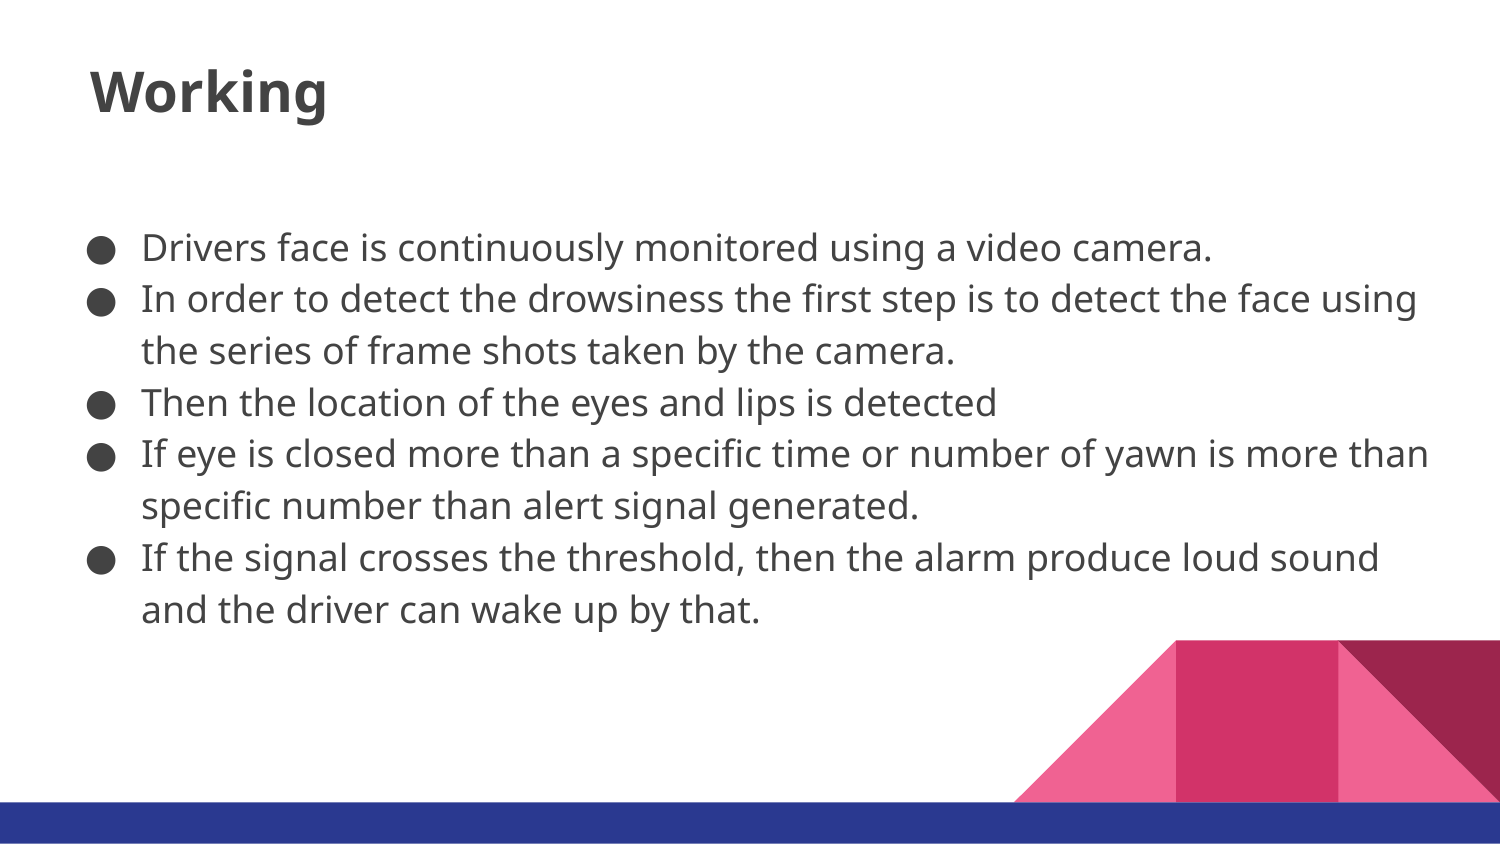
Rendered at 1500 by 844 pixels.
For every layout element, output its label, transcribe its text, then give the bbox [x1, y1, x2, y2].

title Working [75, 31, 1425, 158]
list Drivers face is continuously monitored using a video camera. In order to detect the drowsiness the first step is to detect the face using the series of frame shots taken by the camera. Then the location of the eyes and lips is detected If eye is closed more than a specific time or number of yawn is more than specific number than alert signal generated. If the signal crosses the threshold, then the alarm produce loud sound and the driver can wake up by that. [51, 201, 1449, 750]
